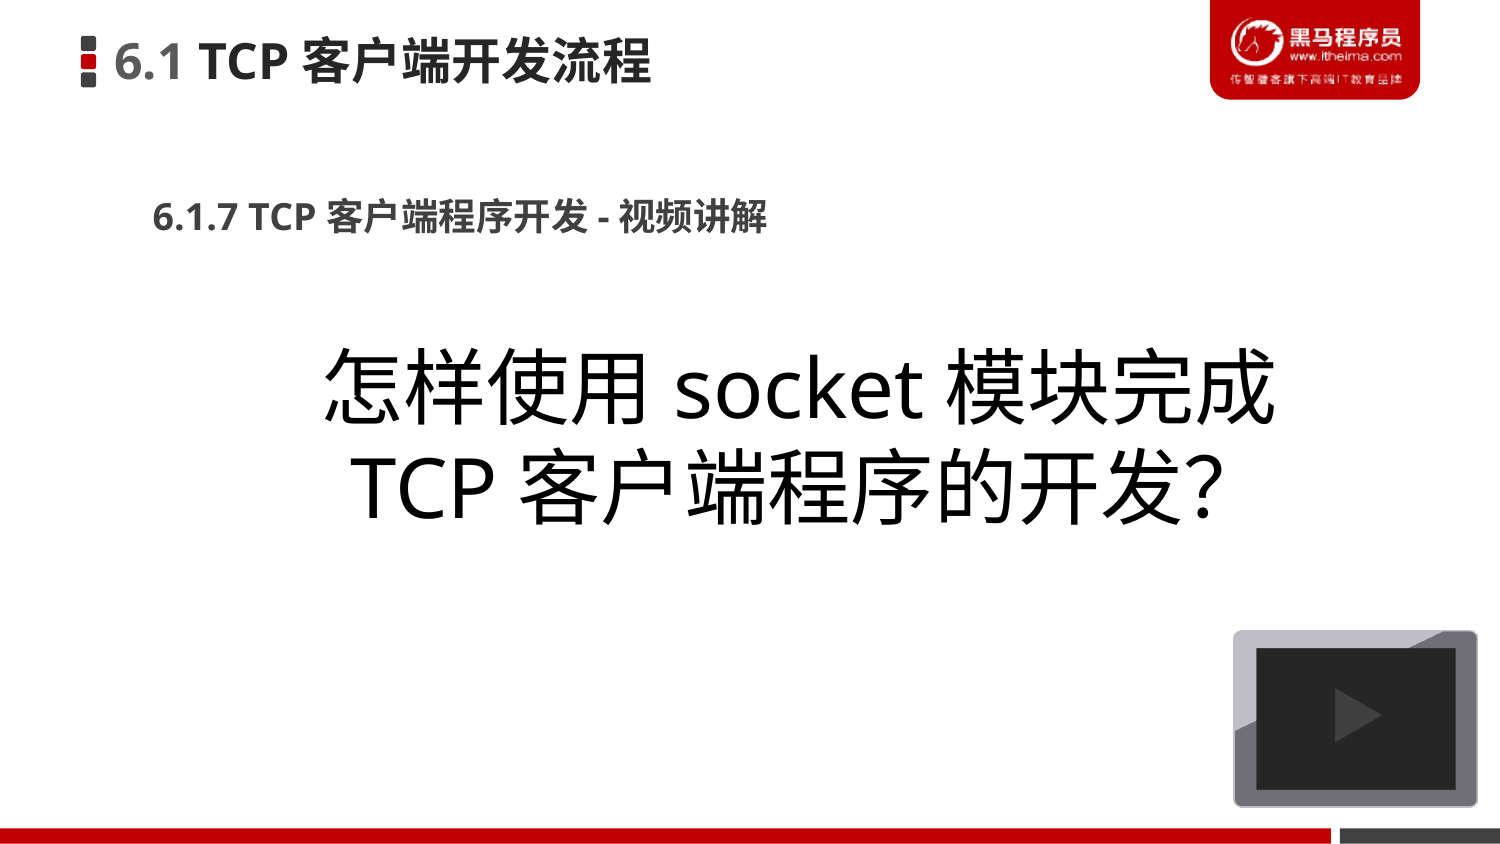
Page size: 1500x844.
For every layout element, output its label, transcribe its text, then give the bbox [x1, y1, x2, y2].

picture [1212, 8, 1421, 94]
text_box 6.1.7 TCP客户端程序开发-视频讲解 [138, 185, 1022, 246]
text_box 6.1 TCP客户端开发流程 [103, 0, 987, 130]
picture [1232, 630, 1478, 809]
text_box 怎样使用socket模块完成TCP客户端程序的开发？ [242, 327, 1376, 543]
